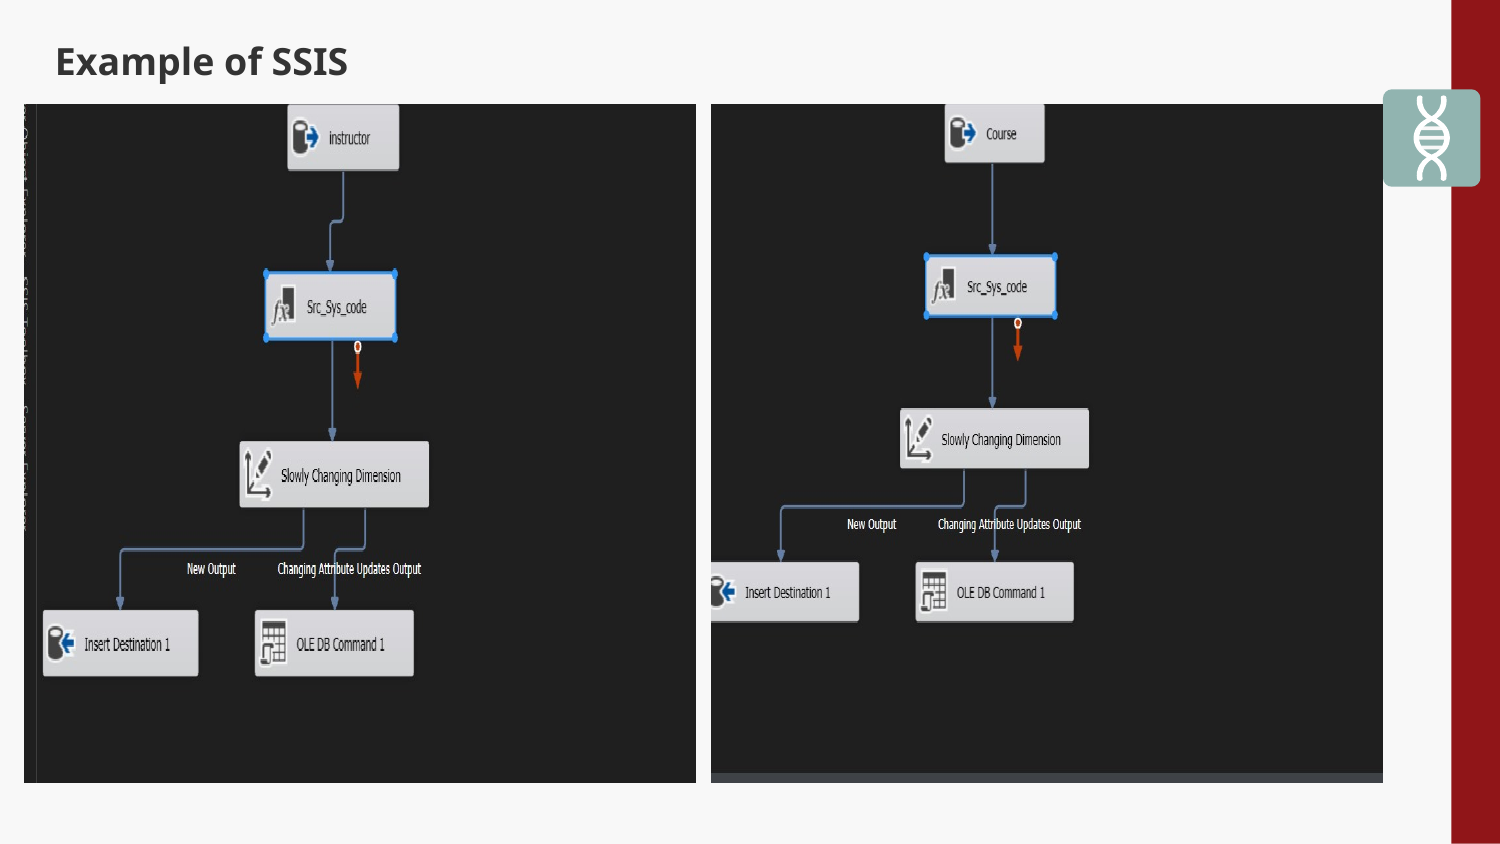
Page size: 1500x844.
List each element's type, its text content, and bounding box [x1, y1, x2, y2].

picture [711, 104, 1383, 783]
picture [24, 104, 696, 783]
title Example of SSIS [40, 22, 1244, 105]
